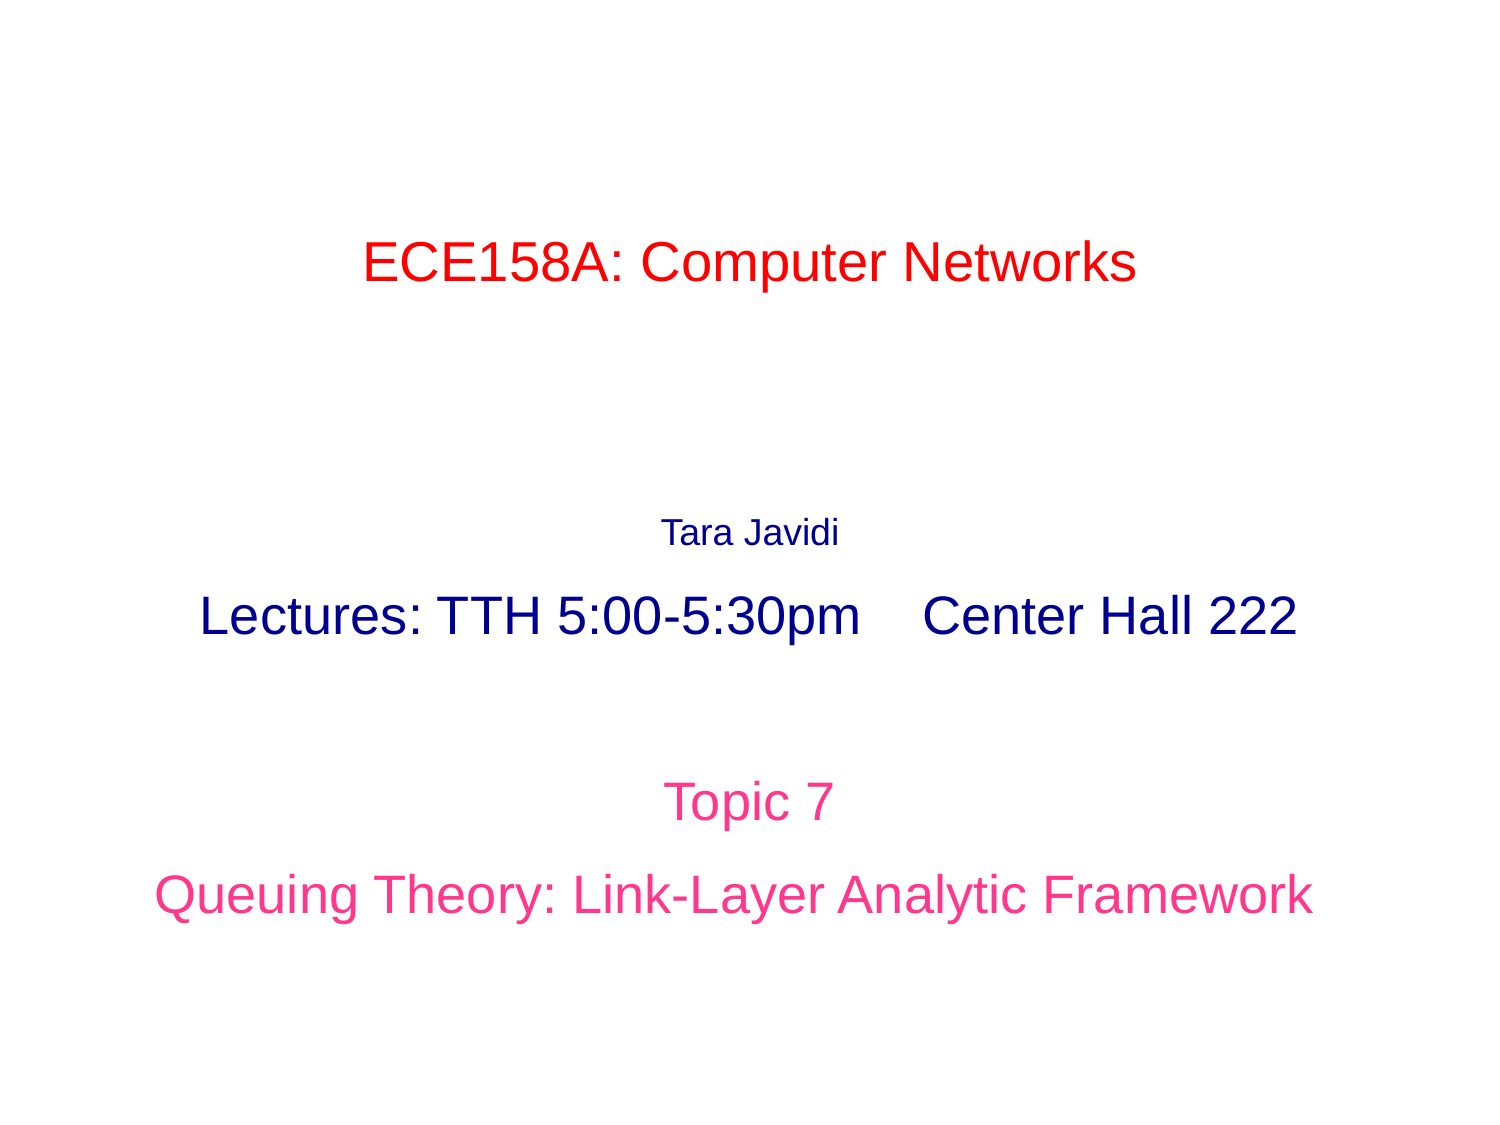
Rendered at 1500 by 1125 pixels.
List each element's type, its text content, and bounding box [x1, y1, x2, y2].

title ECE158A: Computer Networks [271, 188, 1229, 330]
subtitle Tara Javidi Lectures: TTH 5:00-5:30pm Center Hall 222 Topic 7 Queuing Theory: Link-Layer Analytic Framework [0, 499, 1500, 1063]
